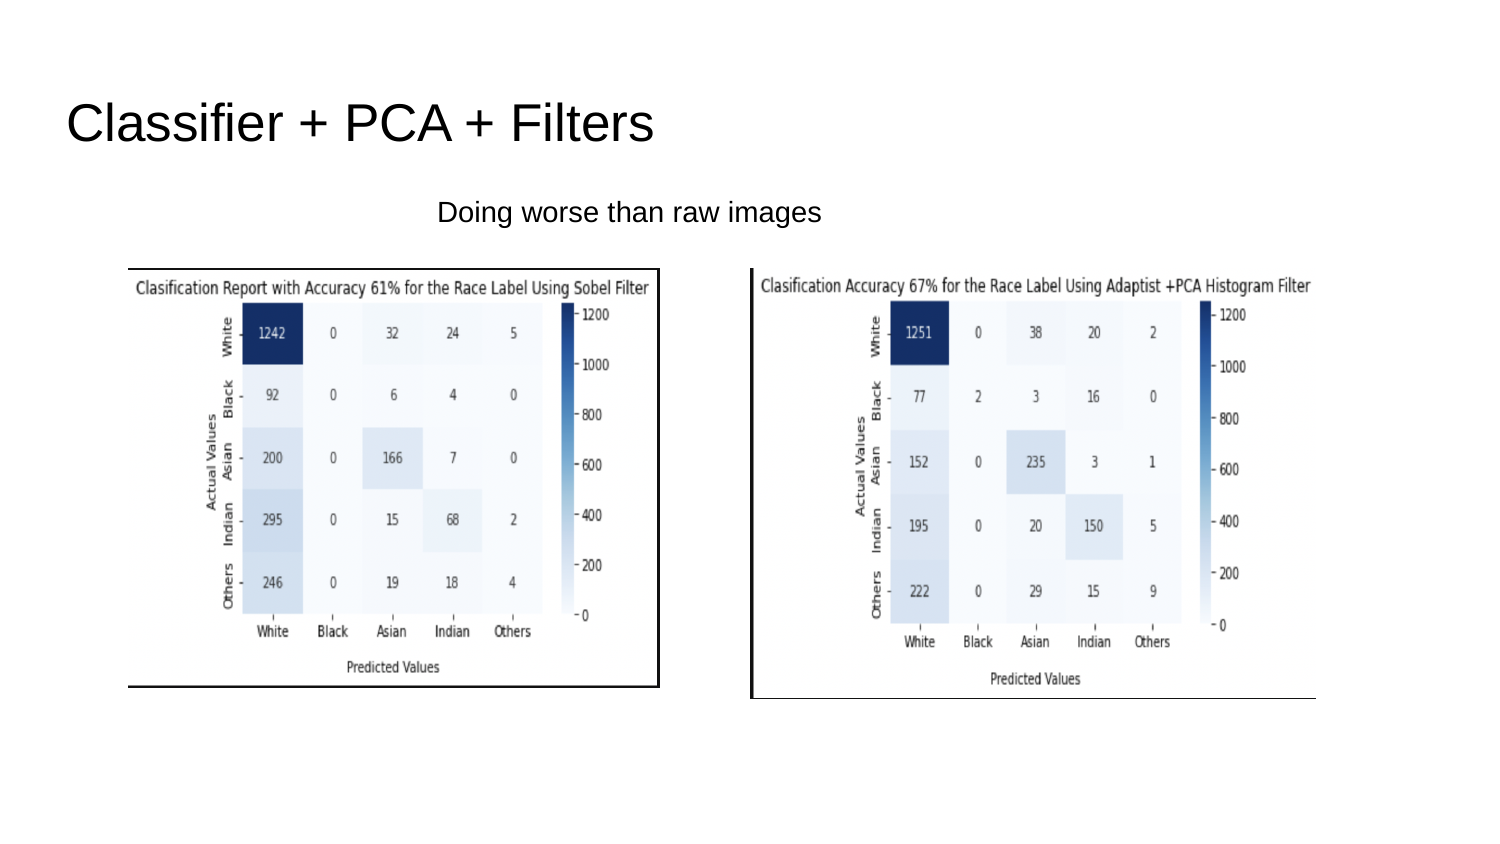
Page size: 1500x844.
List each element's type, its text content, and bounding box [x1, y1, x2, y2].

picture [749, 268, 1317, 699]
title Classifier + PCA + Filters [51, 72, 1449, 167]
picture [128, 268, 661, 688]
text_box Doing worse than raw images [350, 178, 910, 243]
